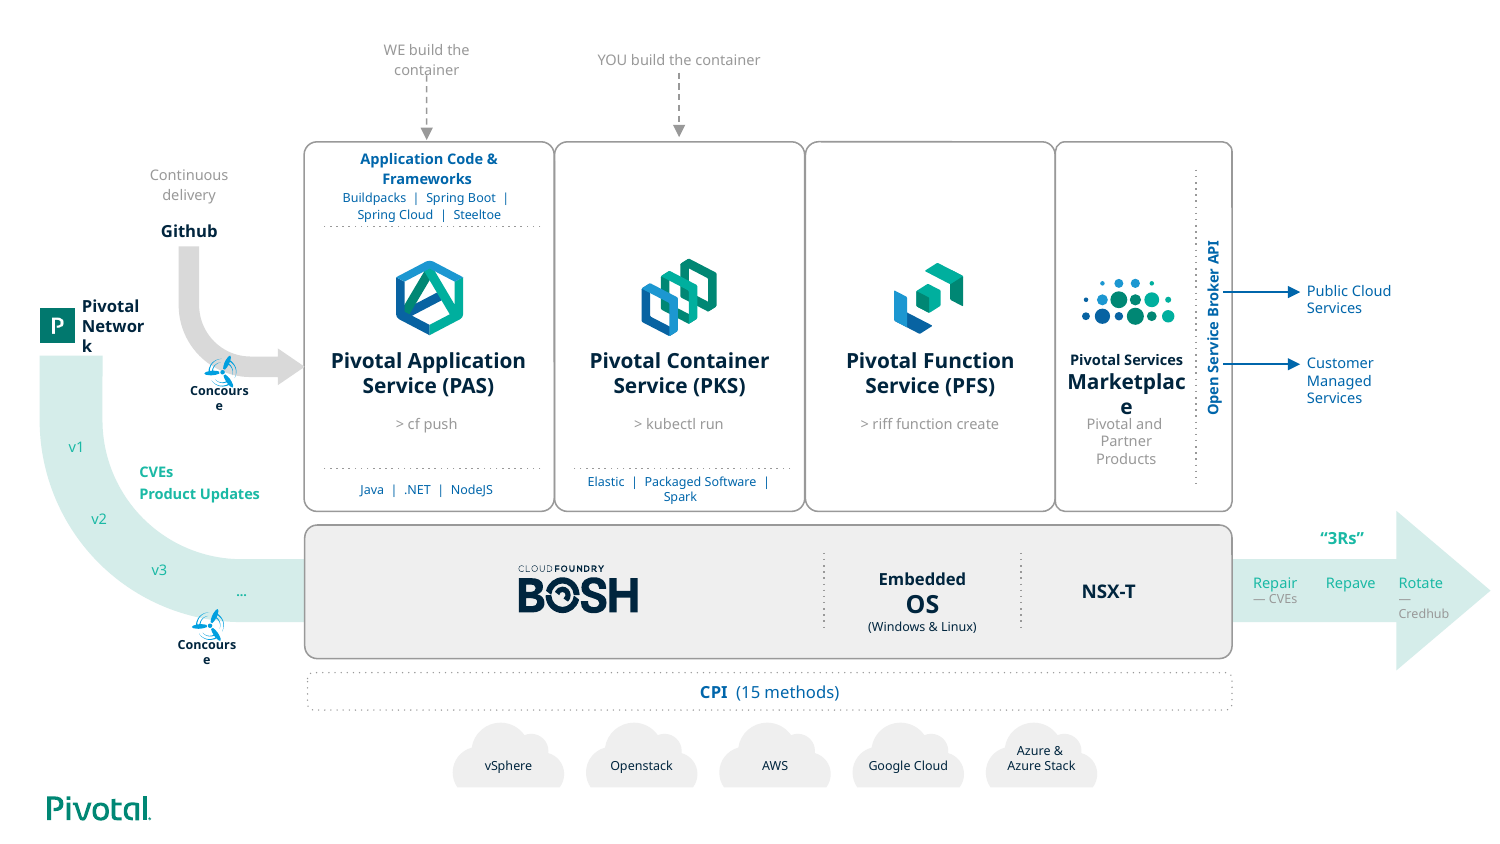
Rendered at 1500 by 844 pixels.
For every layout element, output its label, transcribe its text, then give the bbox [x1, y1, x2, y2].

text_box ... [209, 579, 274, 605]
text_box Pivotal Function Service (PFS) [803, 353, 1058, 391]
text_box > kubectl run [616, 399, 743, 437]
text_box [1227, 301, 1233, 363]
text_box [555, 391, 805, 477]
text_box NSX-T [1038, 571, 1179, 620]
text_box [1233, 559, 1455, 671]
text_box Repave [1310, 558, 1383, 621]
text_box Concourse [159, 632, 255, 671]
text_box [641, 258, 717, 337]
text_box [1396, 510, 1453, 558]
text_box [805, 141, 1056, 353]
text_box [518, 565, 638, 614]
text_box Pivotal and Partner Products [1056, 399, 1191, 437]
text_box v2 [67, 506, 131, 532]
text_box Pivotal Application Service (PAS) [303, 353, 552, 391]
text_box Pivotal Container Service (PKS) [552, 353, 803, 391]
text_box > cf push [375, 399, 478, 437]
text_box WE build the container [335, 41, 518, 76]
text_box Github [141, 217, 237, 243]
text_box [1055, 141, 1233, 343]
text_box Application Code & Frameworks Buildpacks | Spring Boot | Spring Cloud | Steeltoe [304, 142, 554, 228]
text_box [304, 525, 1233, 659]
text_box [1479, 580, 1491, 601]
text_box [1055, 373, 1233, 512]
text_box “3Rs” [1291, 524, 1394, 551]
text_box Pivotal Network [79, 313, 170, 339]
text_box > riff function create [832, 399, 1028, 437]
text_box Pivotal Services Marketplace [1056, 343, 1191, 399]
text_box [304, 153, 555, 353]
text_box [452, 722, 1098, 788]
text_box v3 [127, 556, 192, 582]
text_box YOU build the container [572, 41, 786, 76]
text_box [178, 246, 305, 386]
text_box Repair — CVEs [1238, 558, 1310, 621]
text_box CPI (15 methods) [307, 672, 1233, 711]
text_box Customer Managed Services [1291, 348, 1418, 413]
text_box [204, 355, 237, 388]
text_box Public Cloud Services [1291, 282, 1448, 317]
text_box [554, 141, 805, 353]
picture [40, 308, 75, 344]
text_box Java | .NET | NodeJS [314, 473, 546, 508]
text_box Rotate — Credhub [1383, 558, 1479, 621]
text_box Elastic | Packaged Software | Spark [555, 470, 805, 508]
text_box [304, 391, 555, 512]
text_box Concourse [171, 379, 268, 417]
text_box v1 [44, 433, 109, 460]
text_box Continuous delivery [98, 168, 281, 202]
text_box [893, 262, 964, 334]
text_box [395, 260, 464, 336]
text_box Open Service Broker API [1198, 152, 1227, 503]
text_box CVEs Product Updates [124, 470, 307, 496]
text_box [805, 391, 1056, 512]
text_box [39, 355, 304, 623]
text_box Embedded OS (Windows & Linux) [844, 561, 1001, 623]
text_box [554, 501, 803, 512]
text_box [1081, 278, 1175, 325]
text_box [191, 608, 225, 642]
